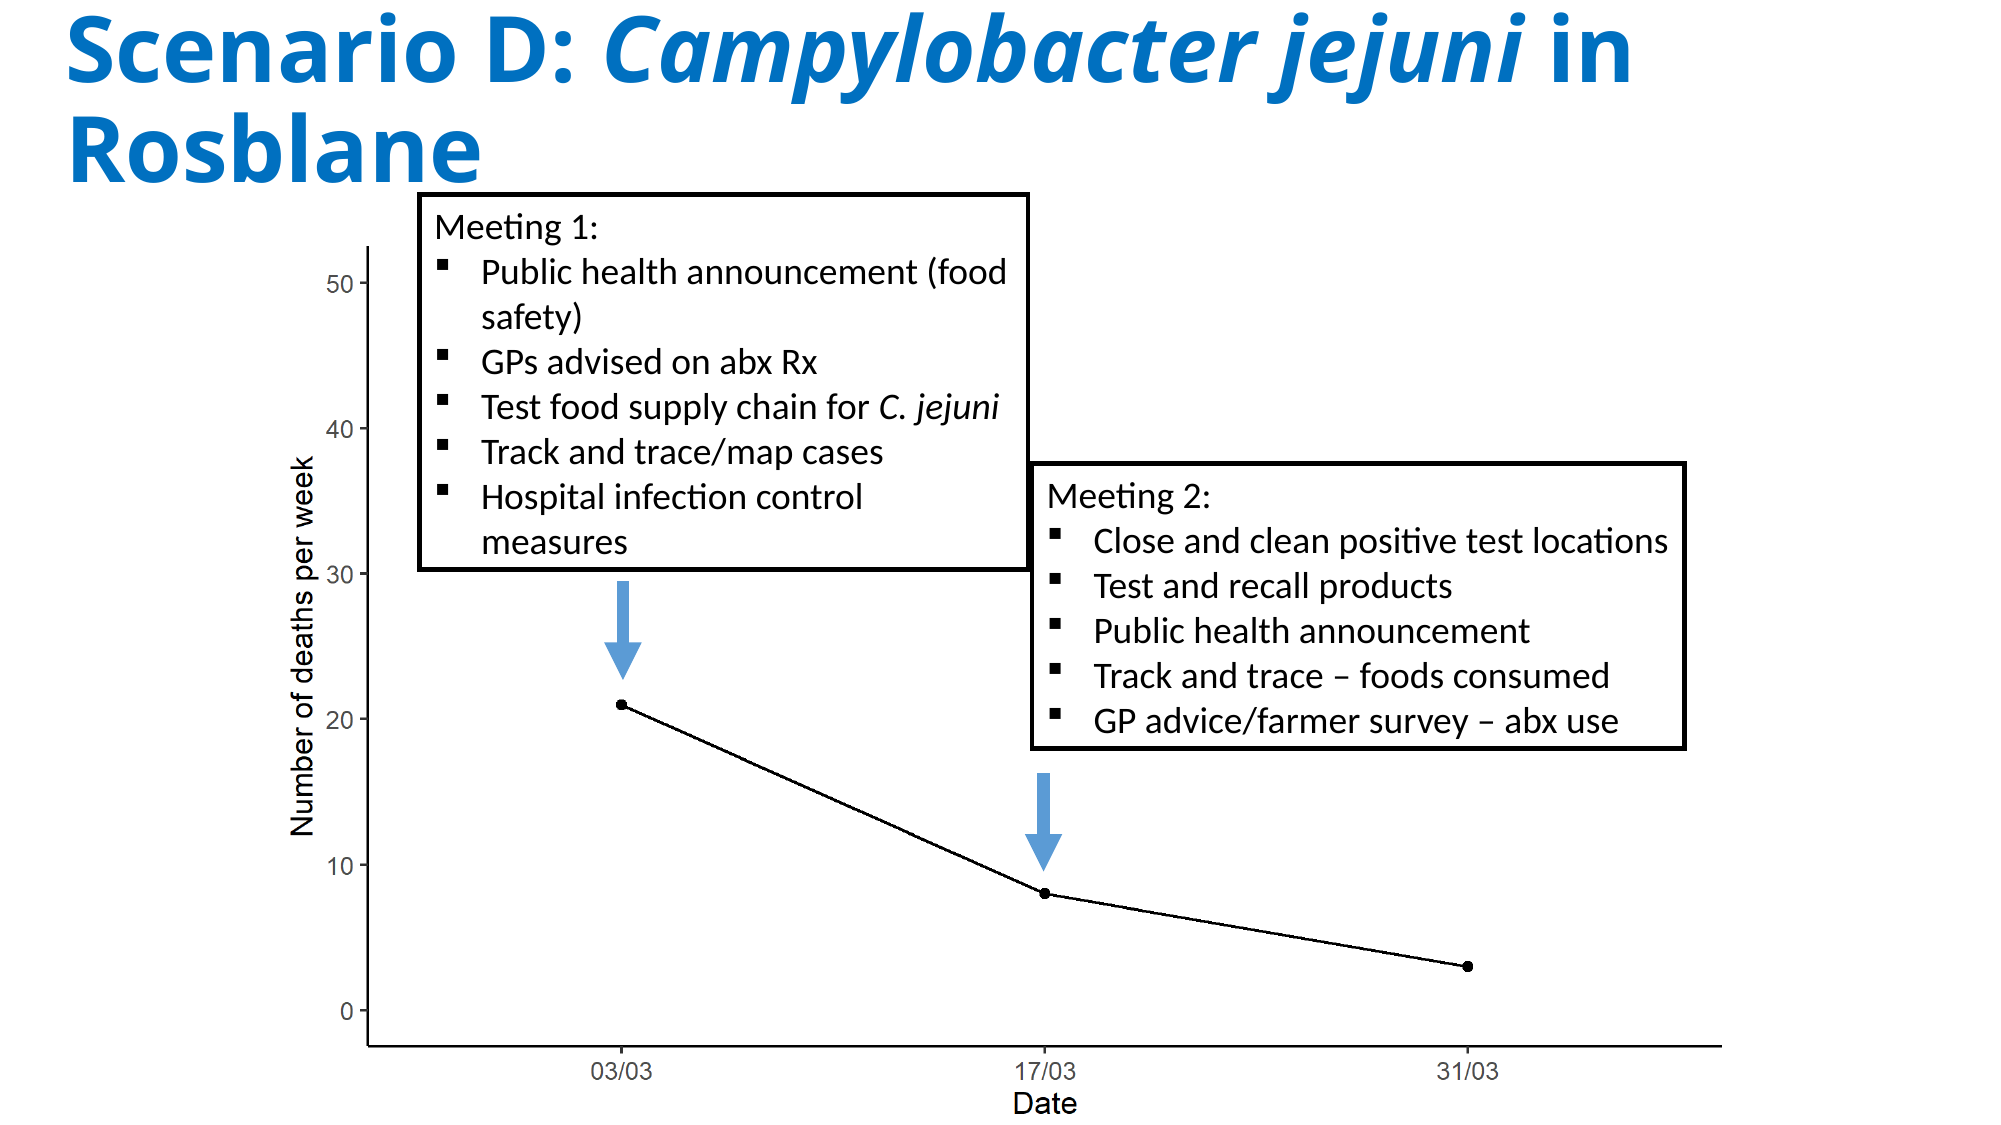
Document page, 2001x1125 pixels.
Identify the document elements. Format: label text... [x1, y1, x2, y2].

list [274, 231, 1737, 1121]
text_box Meeting 1: Public health announcement (food safety) GPs advised on abx Rx Test food supply chain for C. jejuni Track and trace/map cases Hospital infection control measures [418, 212, 1029, 231]
text_box Scenario D: Campylobacter jejuni in Rosblane [50, 0, 1965, 212]
